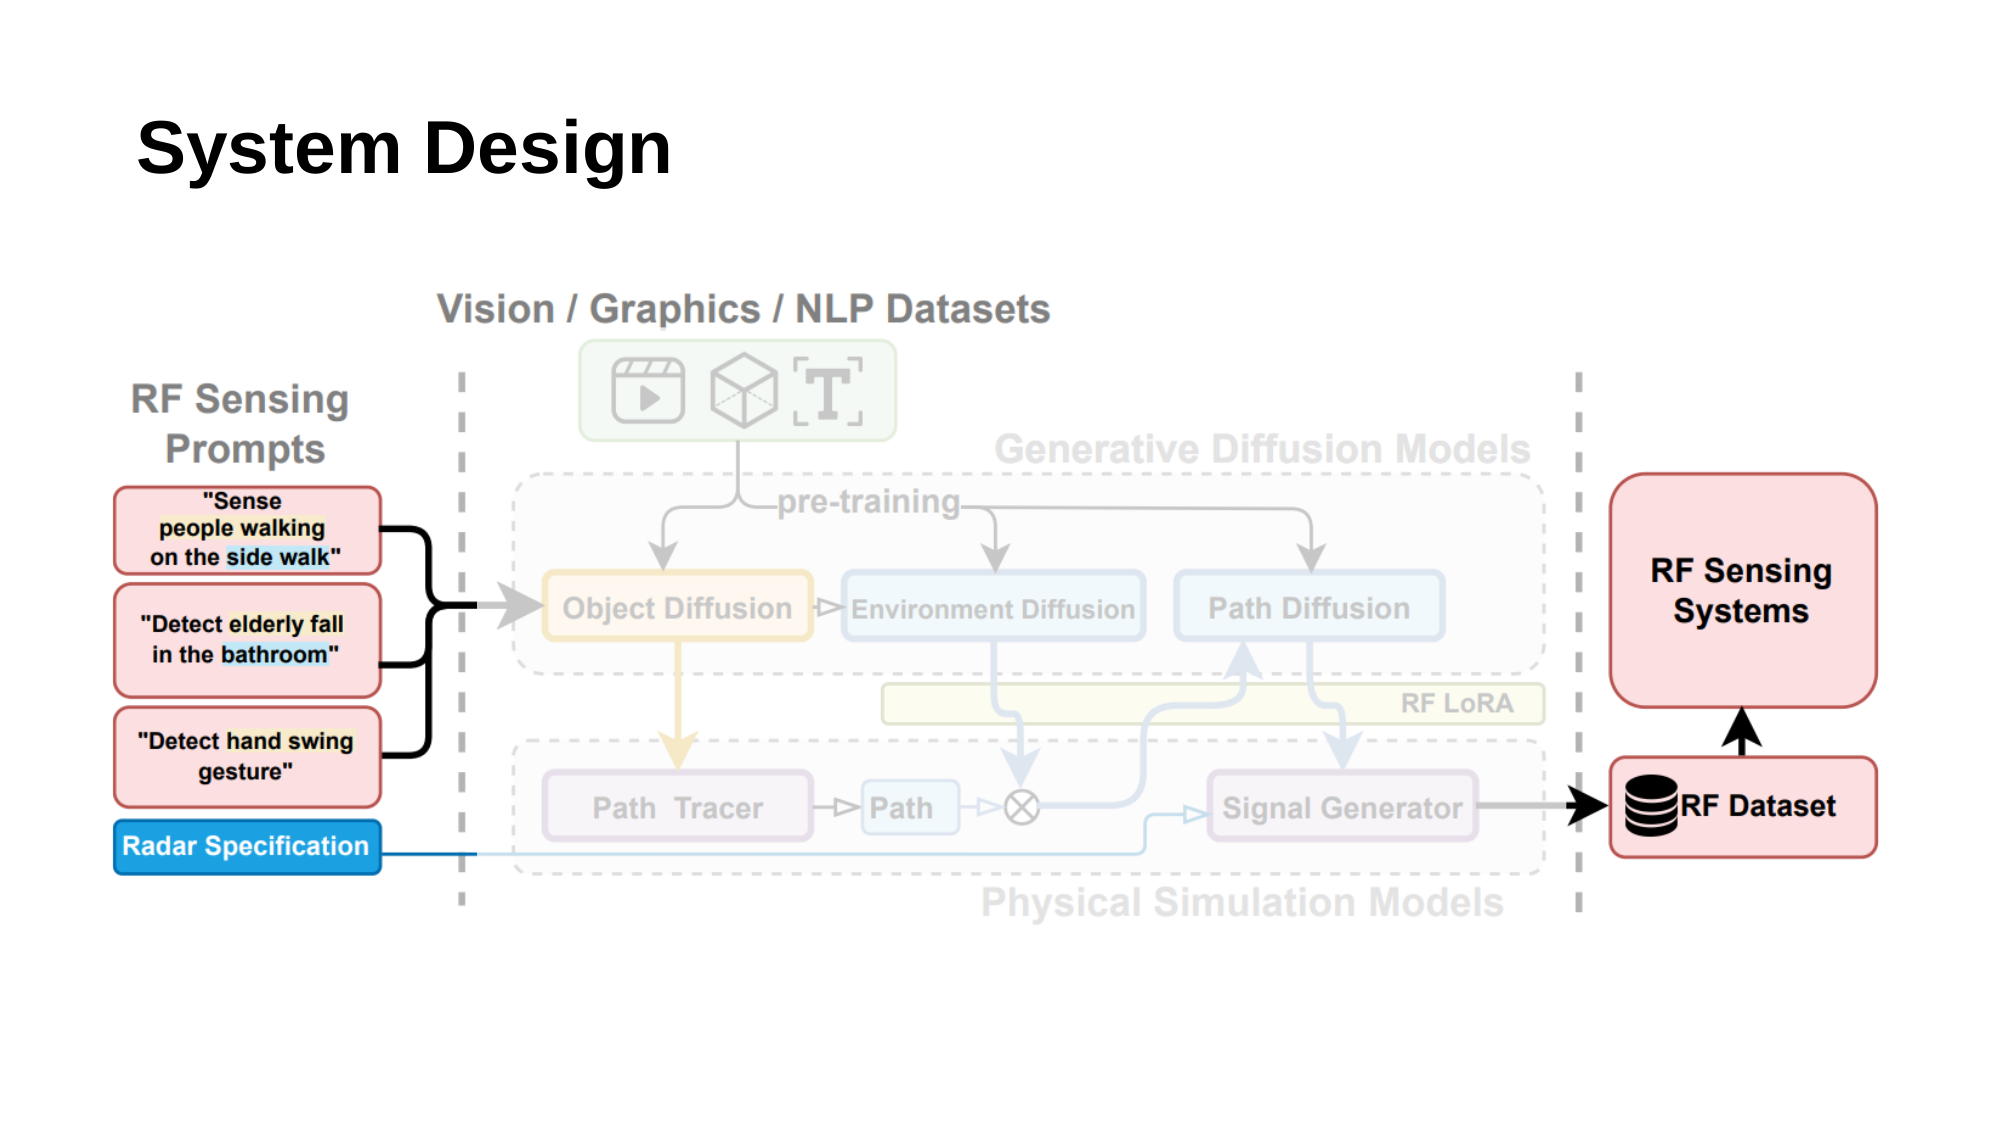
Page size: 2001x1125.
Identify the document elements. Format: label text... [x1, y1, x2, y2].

title System Design [121, 40, 1847, 258]
picture [112, 258, 1879, 955]
